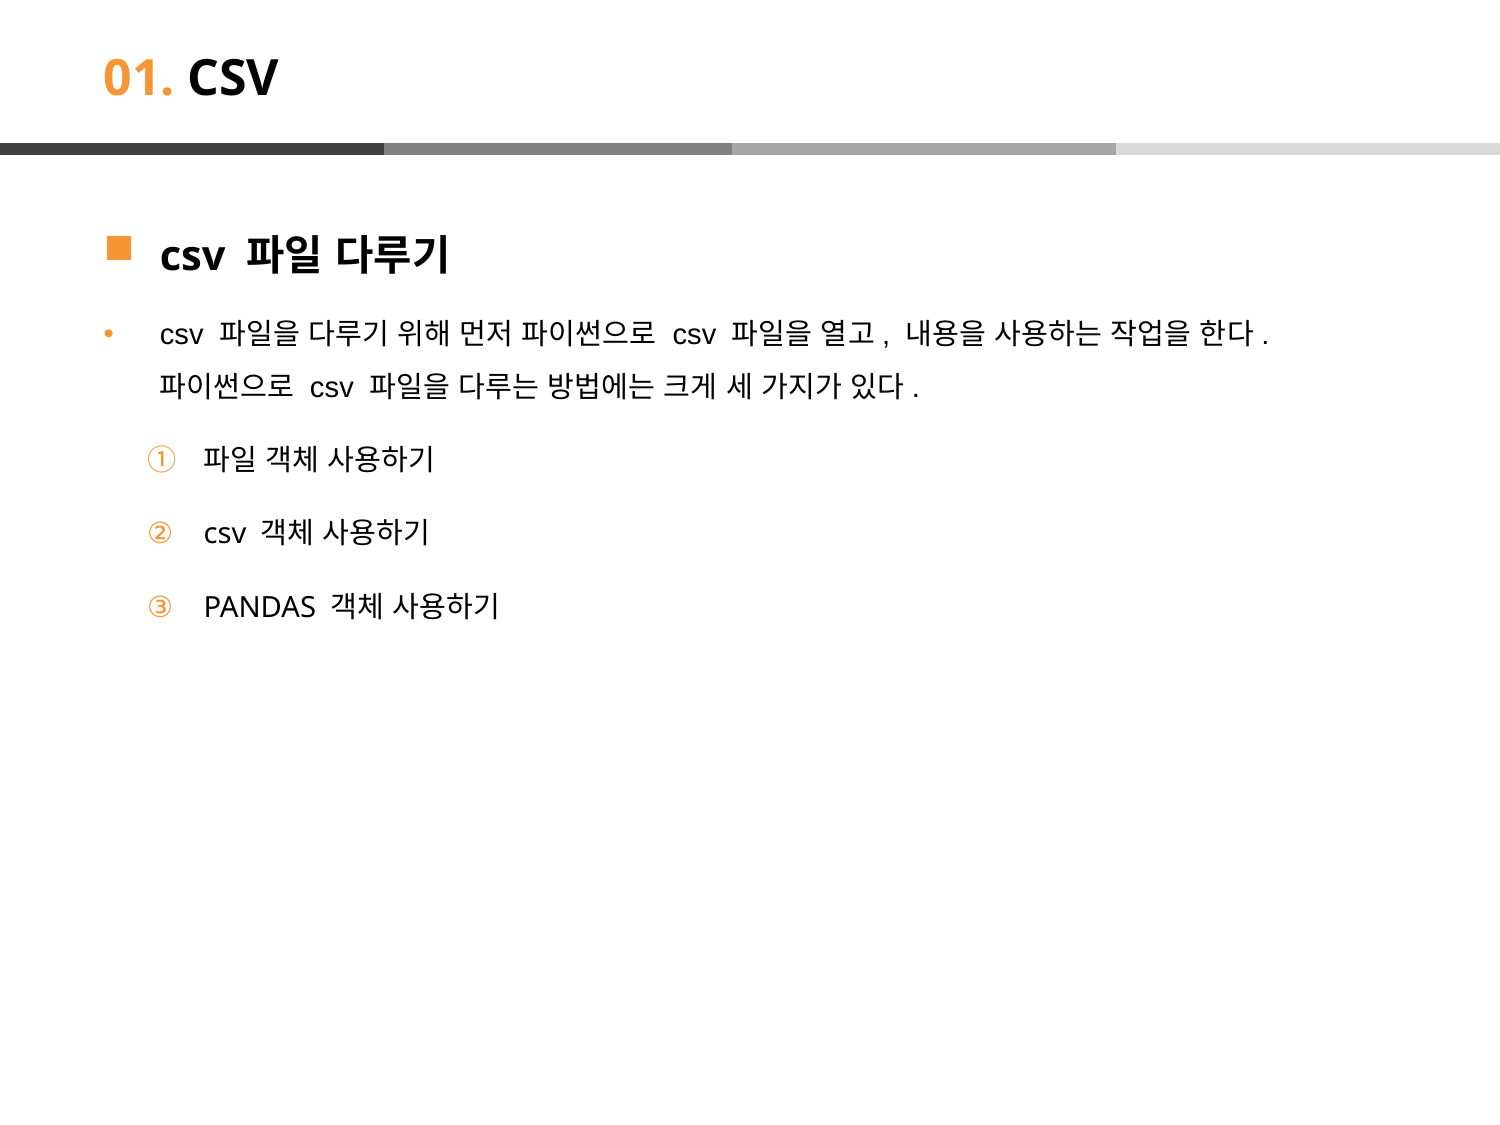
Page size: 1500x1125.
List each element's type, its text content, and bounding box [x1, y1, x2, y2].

text_box csv 파일을 다루기 위해 먼저 파이썬으로 csv 파일을 열고, 내용을 사용하는 작업을 한다. 파이썬으로 csv 파일을 다루는 방법에는 크게 세 가지가 있다. 파일 객체 사용하기 csv 객체 사용하기 PANDAS 객체 사용하기 [88, 290, 1365, 480]
list csv 파일 다루기 [88, 196, 1436, 386]
title 01. CSV [88, 30, 1211, 121]
